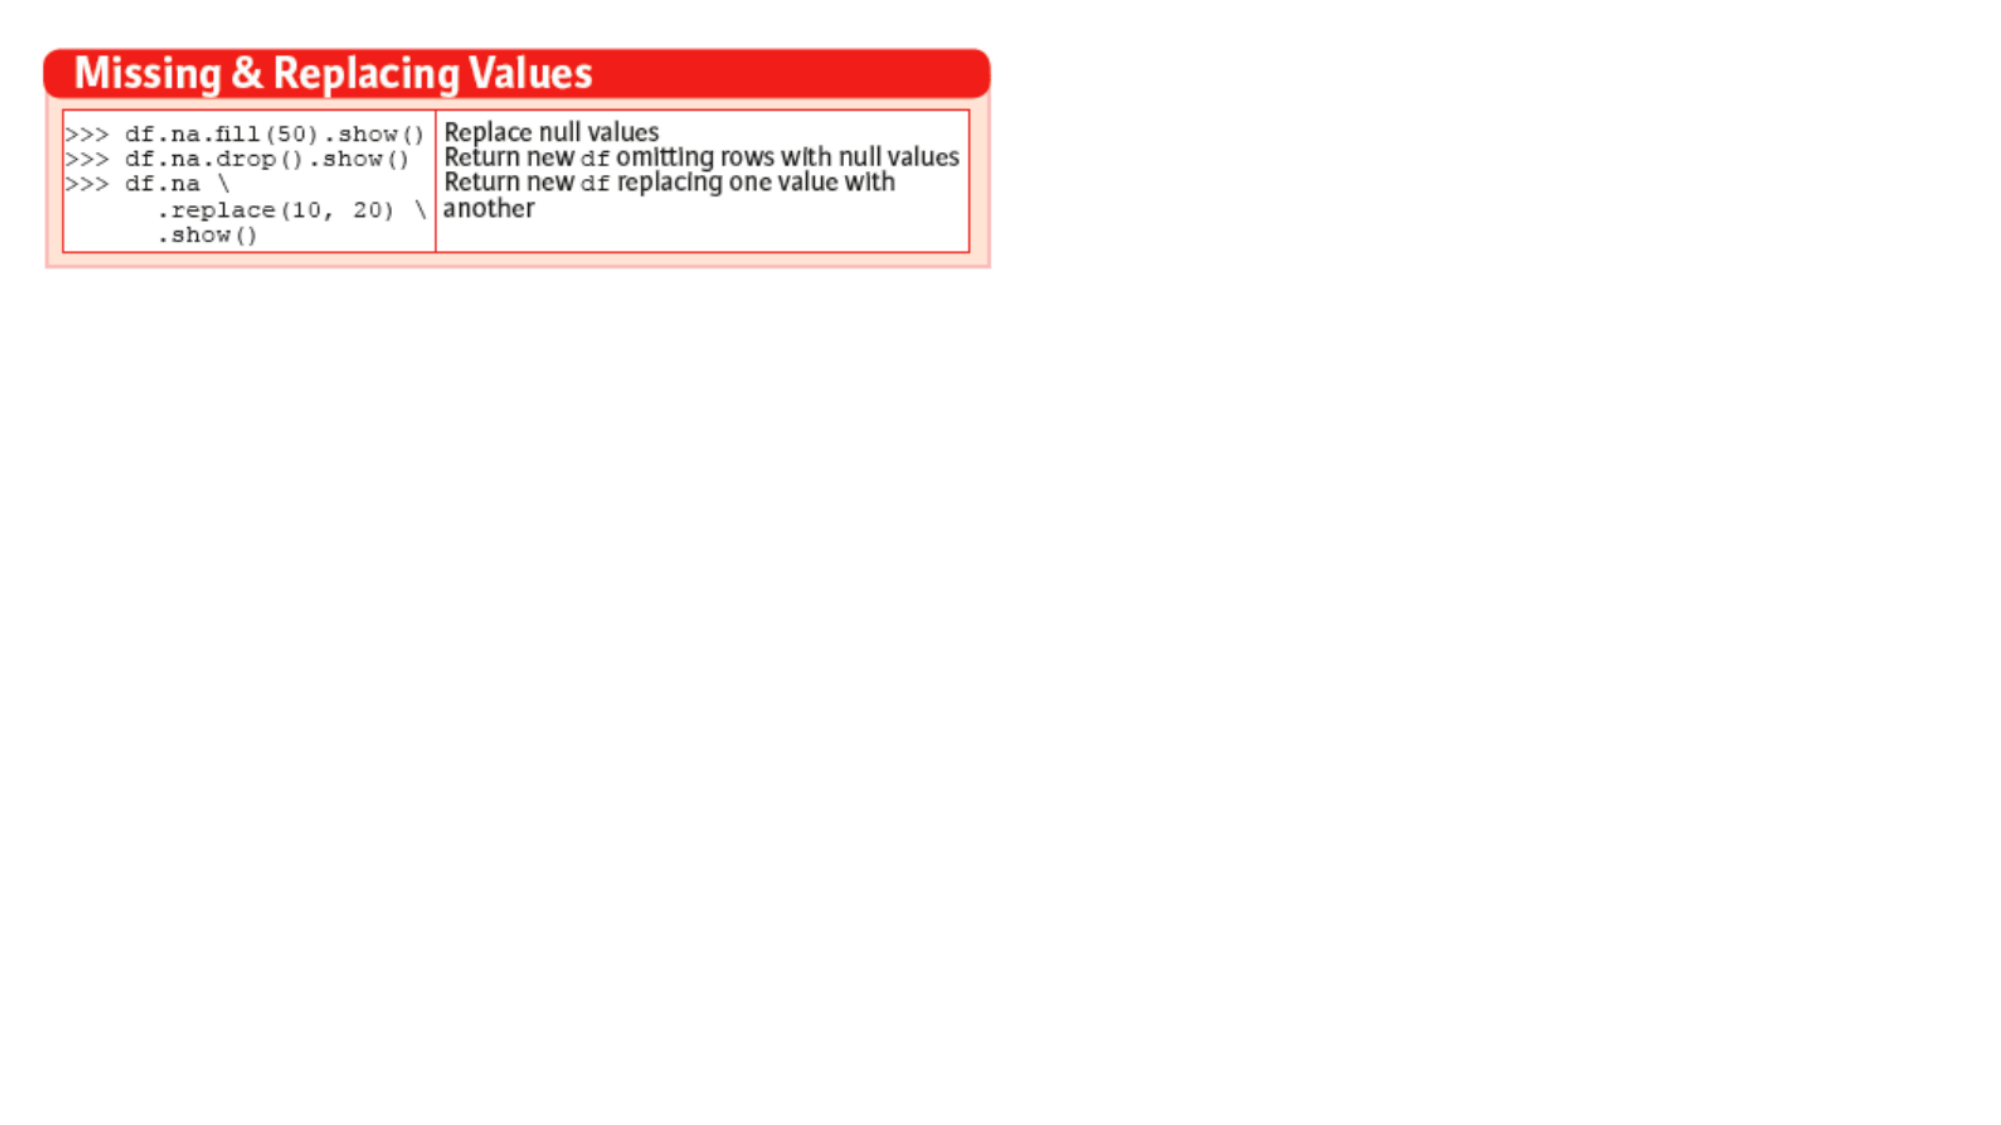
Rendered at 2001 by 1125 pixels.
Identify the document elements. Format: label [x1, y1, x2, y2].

picture [37, 40, 1001, 275]
